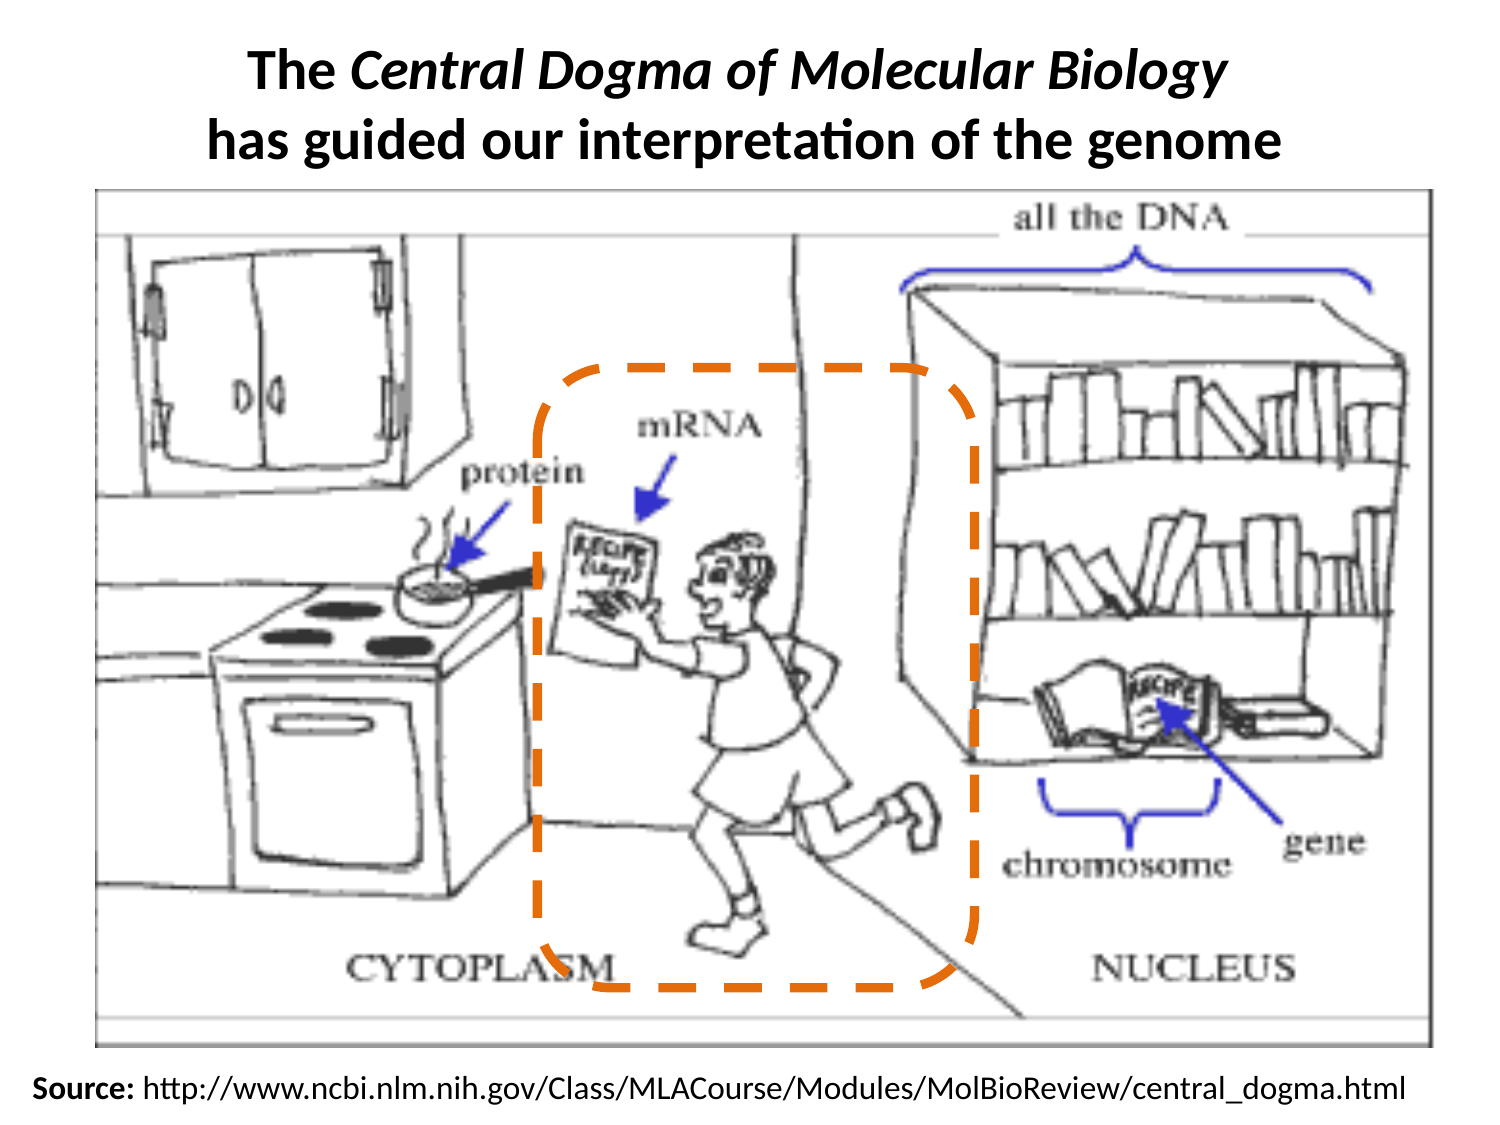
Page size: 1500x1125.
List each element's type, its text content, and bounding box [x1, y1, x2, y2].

title The Central Dogma of Molecular Biology has guided our interpretation of the genome [53, 19, 1437, 184]
picture [95, 188, 1438, 1049]
text_box Source: http://www.ncbi.nlm.nih.gov/Class/MLACourse/Modules/MolBioReview/central_dogma.html [17, 1058, 1471, 1114]
